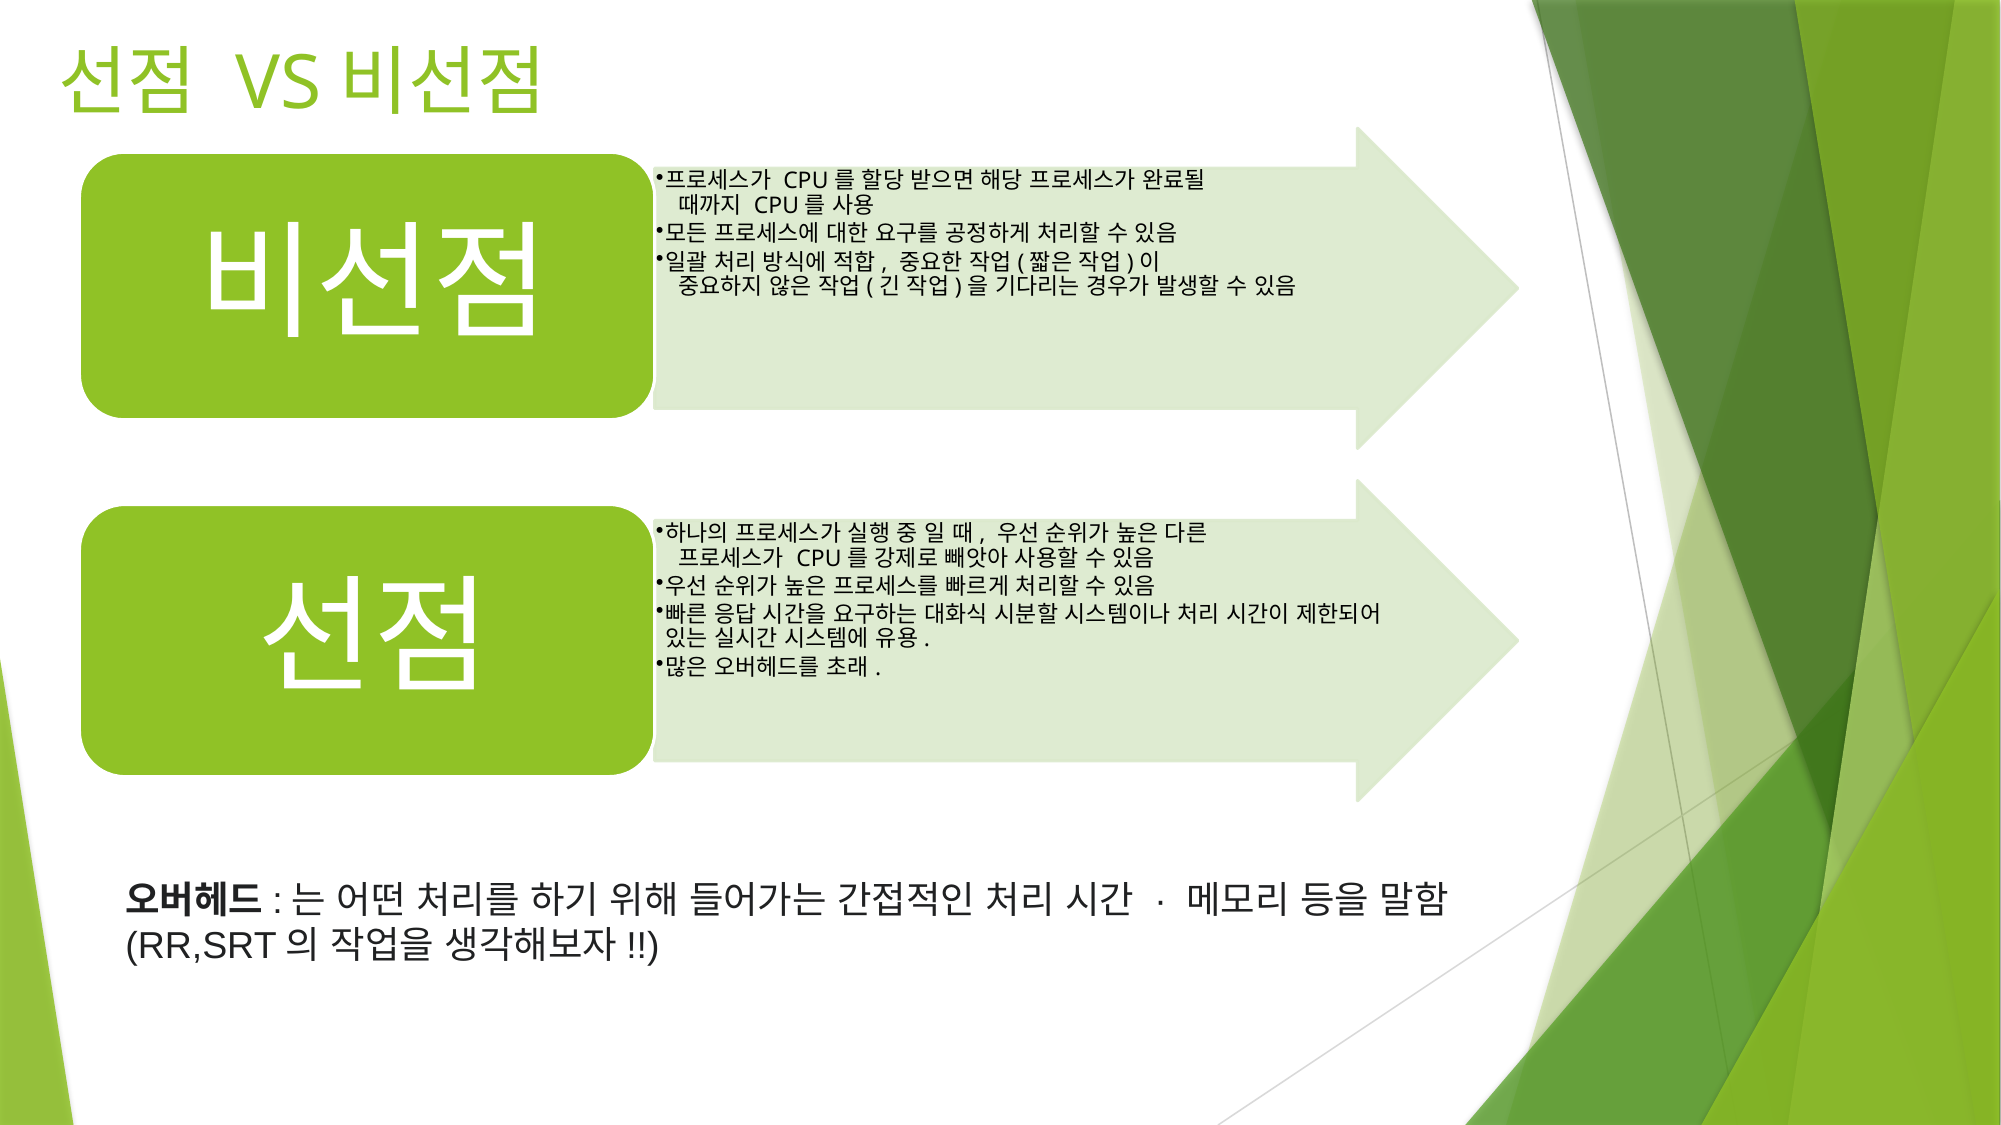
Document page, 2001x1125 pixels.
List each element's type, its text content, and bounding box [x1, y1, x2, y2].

title 선점 VS비선점 [43, 26, 1454, 143]
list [78, 127, 1519, 802]
text_box 오버헤드:는 어떤 처리를 하기 위해 들어가는 간접적인 처리 시간 · 메모리 등을 말함 (RR,SRT의 작업을 생각해보자!!) [110, 868, 1621, 973]
